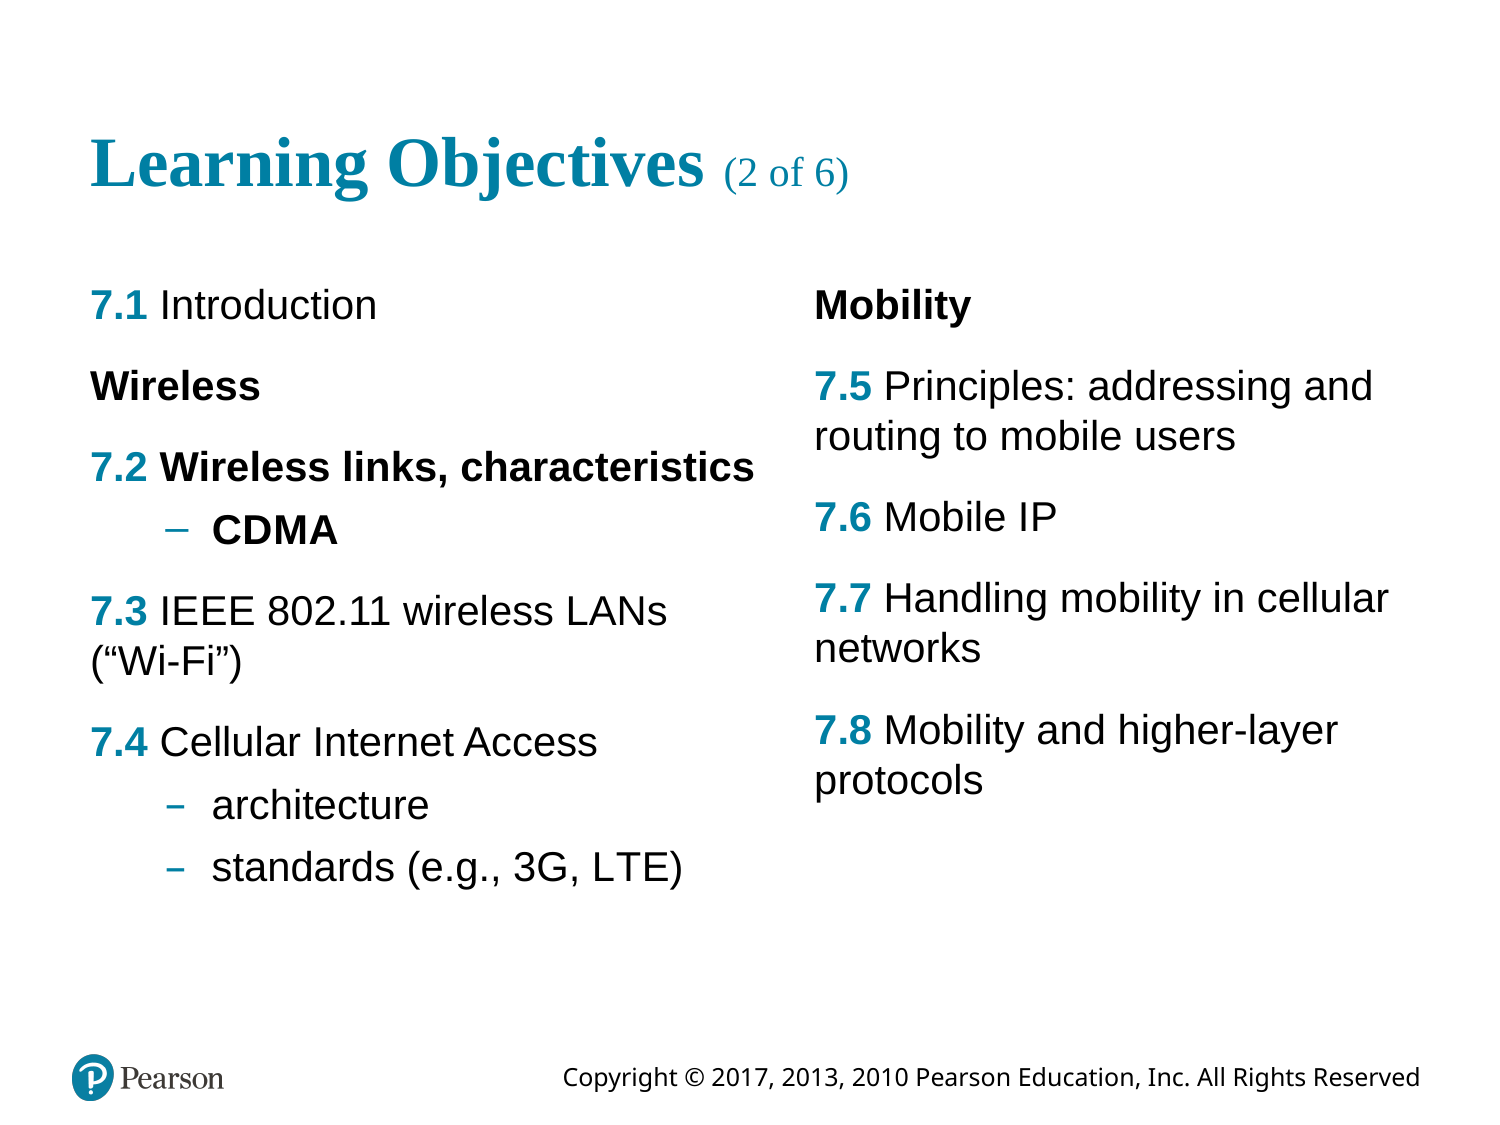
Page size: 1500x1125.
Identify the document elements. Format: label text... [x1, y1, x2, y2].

title Learning Objectives (2 of 6) [75, 35, 1425, 216]
list 7.1 Introduction Wireless 7.2 Wireless links, characteristics C D M A 7.3 I E E E 802.11 wireless LANs (“Wi-Fi”) 7.4 Cellular Internet Access architecture standards (e.g., 3G, L T E) [75, 262, 775, 985]
picture [98, 1054, 224, 1101]
list Mobility 7.5 Principles: addressing and routing to mobile users 7.6 Mobile I P 7.7 Handling mobility in cellular networks 7.8 Mobility and higher-layer protocols [799, 262, 1410, 985]
picture [72, 1054, 88, 1070]
picture [80, 1063, 106, 1088]
picture [72, 1087, 83, 1101]
